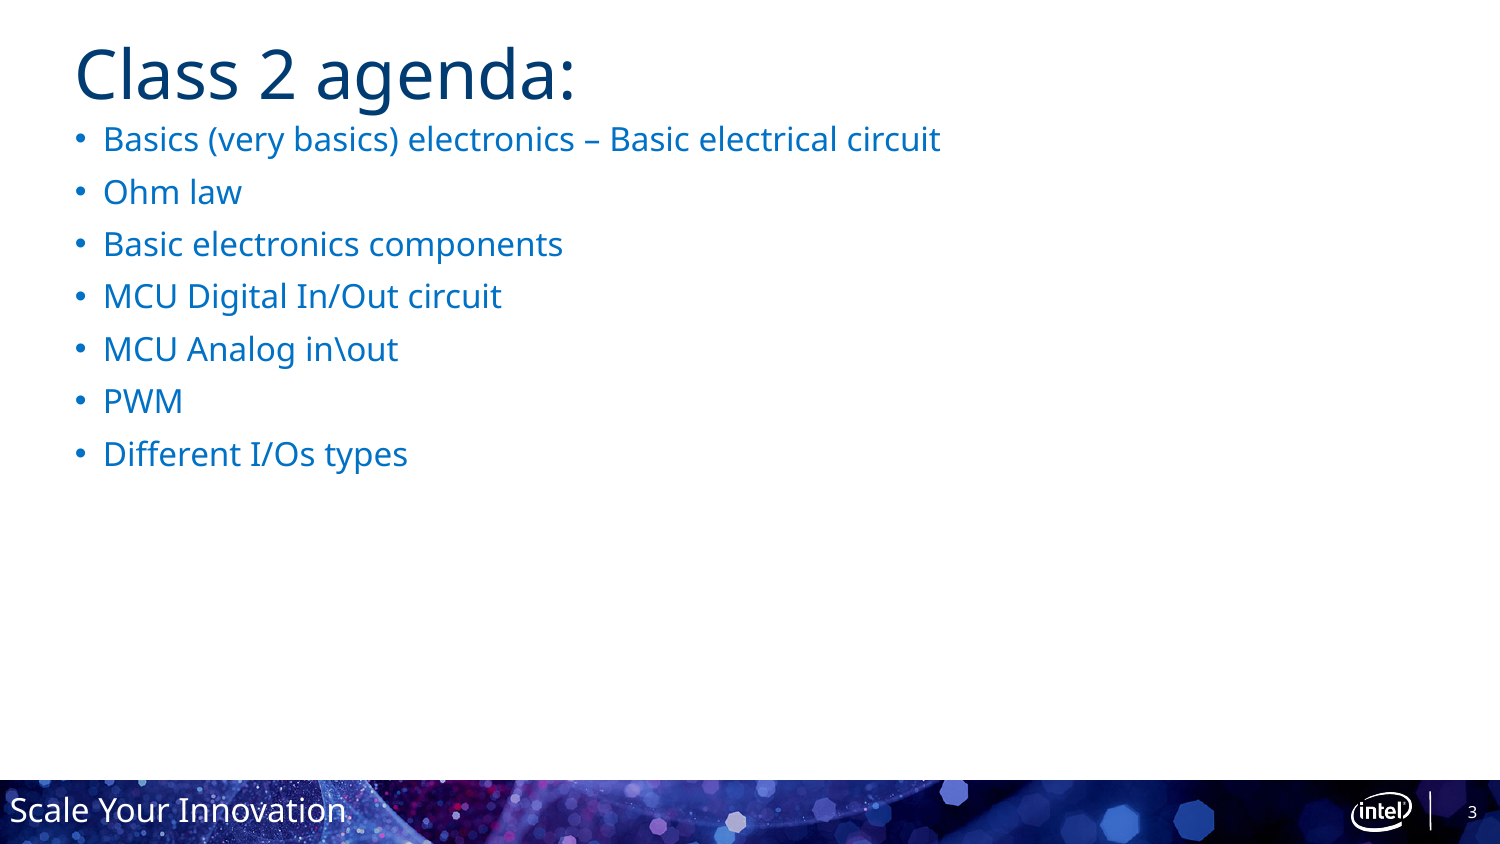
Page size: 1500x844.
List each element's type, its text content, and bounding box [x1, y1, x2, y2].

picture [0, 780, 1500, 844]
list Basics (very basics) electronics – Basic electrical circuit Ohm law Basic electronics components MCU Digital In/Out circuit MCU Analog in\out PWM Different I/Os types [74, 118, 1425, 772]
title Class 2 agenda: [74, 50, 1425, 114]
slide_number 3 [1127, 791, 1478, 837]
